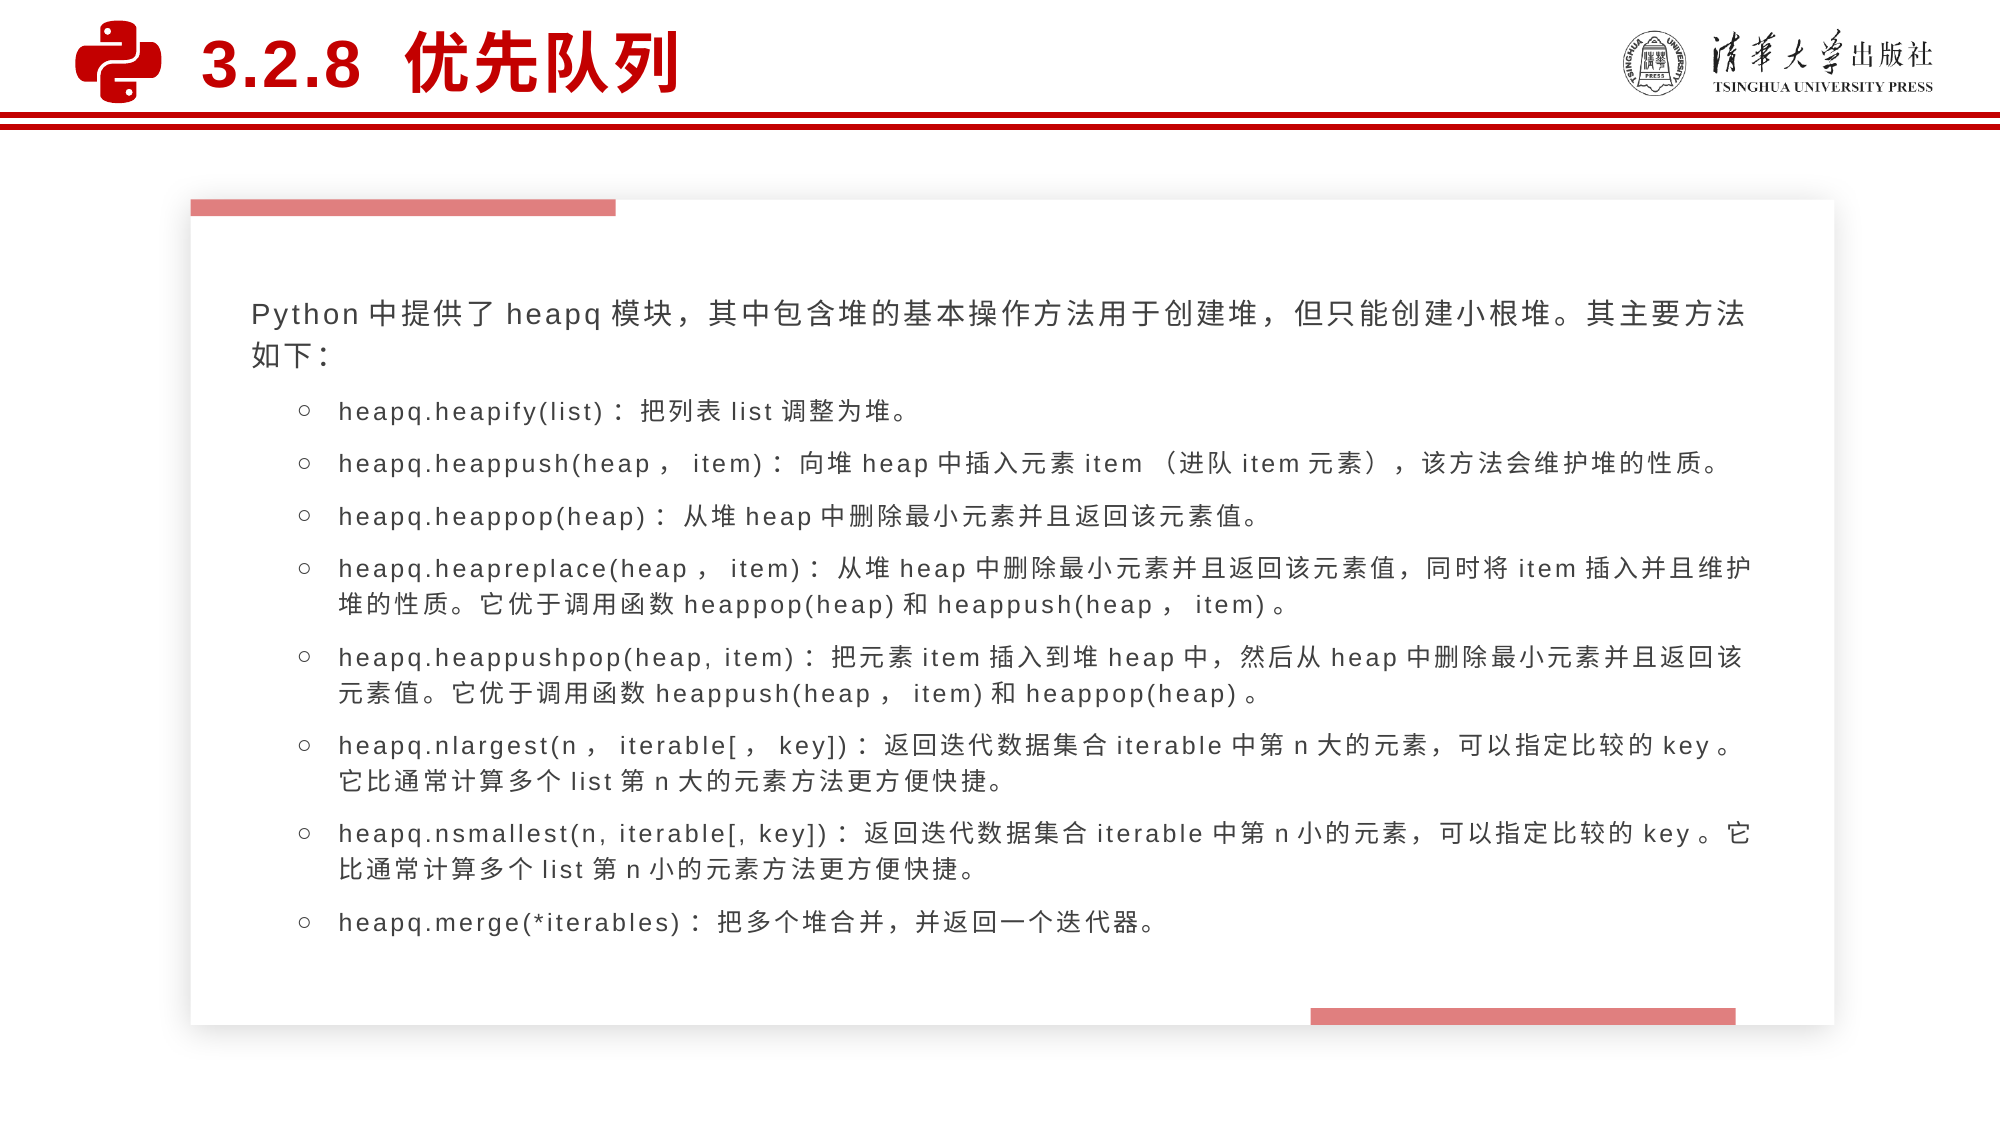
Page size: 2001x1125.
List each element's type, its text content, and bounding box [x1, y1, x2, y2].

text_box [190, 198, 617, 217]
text_box Python中提供了heapq模块，其中包含堆的基本操作方法用于创建堆，但只能创建小根堆。其主要方法如下： heapq.heapify(list)：把列表list调整为堆。 heapq.heappush(heap，item)：向堆heap中插入元素item（进队item元素），该方法会维护堆的性质。 heapq.heappop(heap)：从堆heap中删除最小元素并且返回该元素值。 heapq.heapreplace(heap，item)：从堆heap中删除最小元素并且返回该元素值，同时将item插入并且维护堆的性质。它优于调用函数heappop(heap)和heappush(heap，item)。 heapq.heappushpop(heap, item)：把元素item插入到堆heap中，然后从heap中删除最小元素并且返回该元素值。它优于调用函数heappush(heap，item)和heappop(heap)。 heapq.nlargest(n，iterable[，key])：返回迭代数据集合iterable中第n大的元素，可以指定比较的key。它比通常计算多个list第n大的元素方法更方便快捷。 heapq.nsmallest(n, iterable[, key])：返回迭代数据集合iterable中第n小的元素，可以指定比较的key。它比通常计算多个list第n小的元素方法更方便快捷。 heapq.merge(*iterables)：把多个堆合并，并返回一个迭代器。 [240, 249, 1785, 975]
text_box 3.2.8 优先队列 [190, 11, 1114, 112]
text_box [1310, 1007, 1737, 1026]
text_box [190, 199, 1835, 1026]
